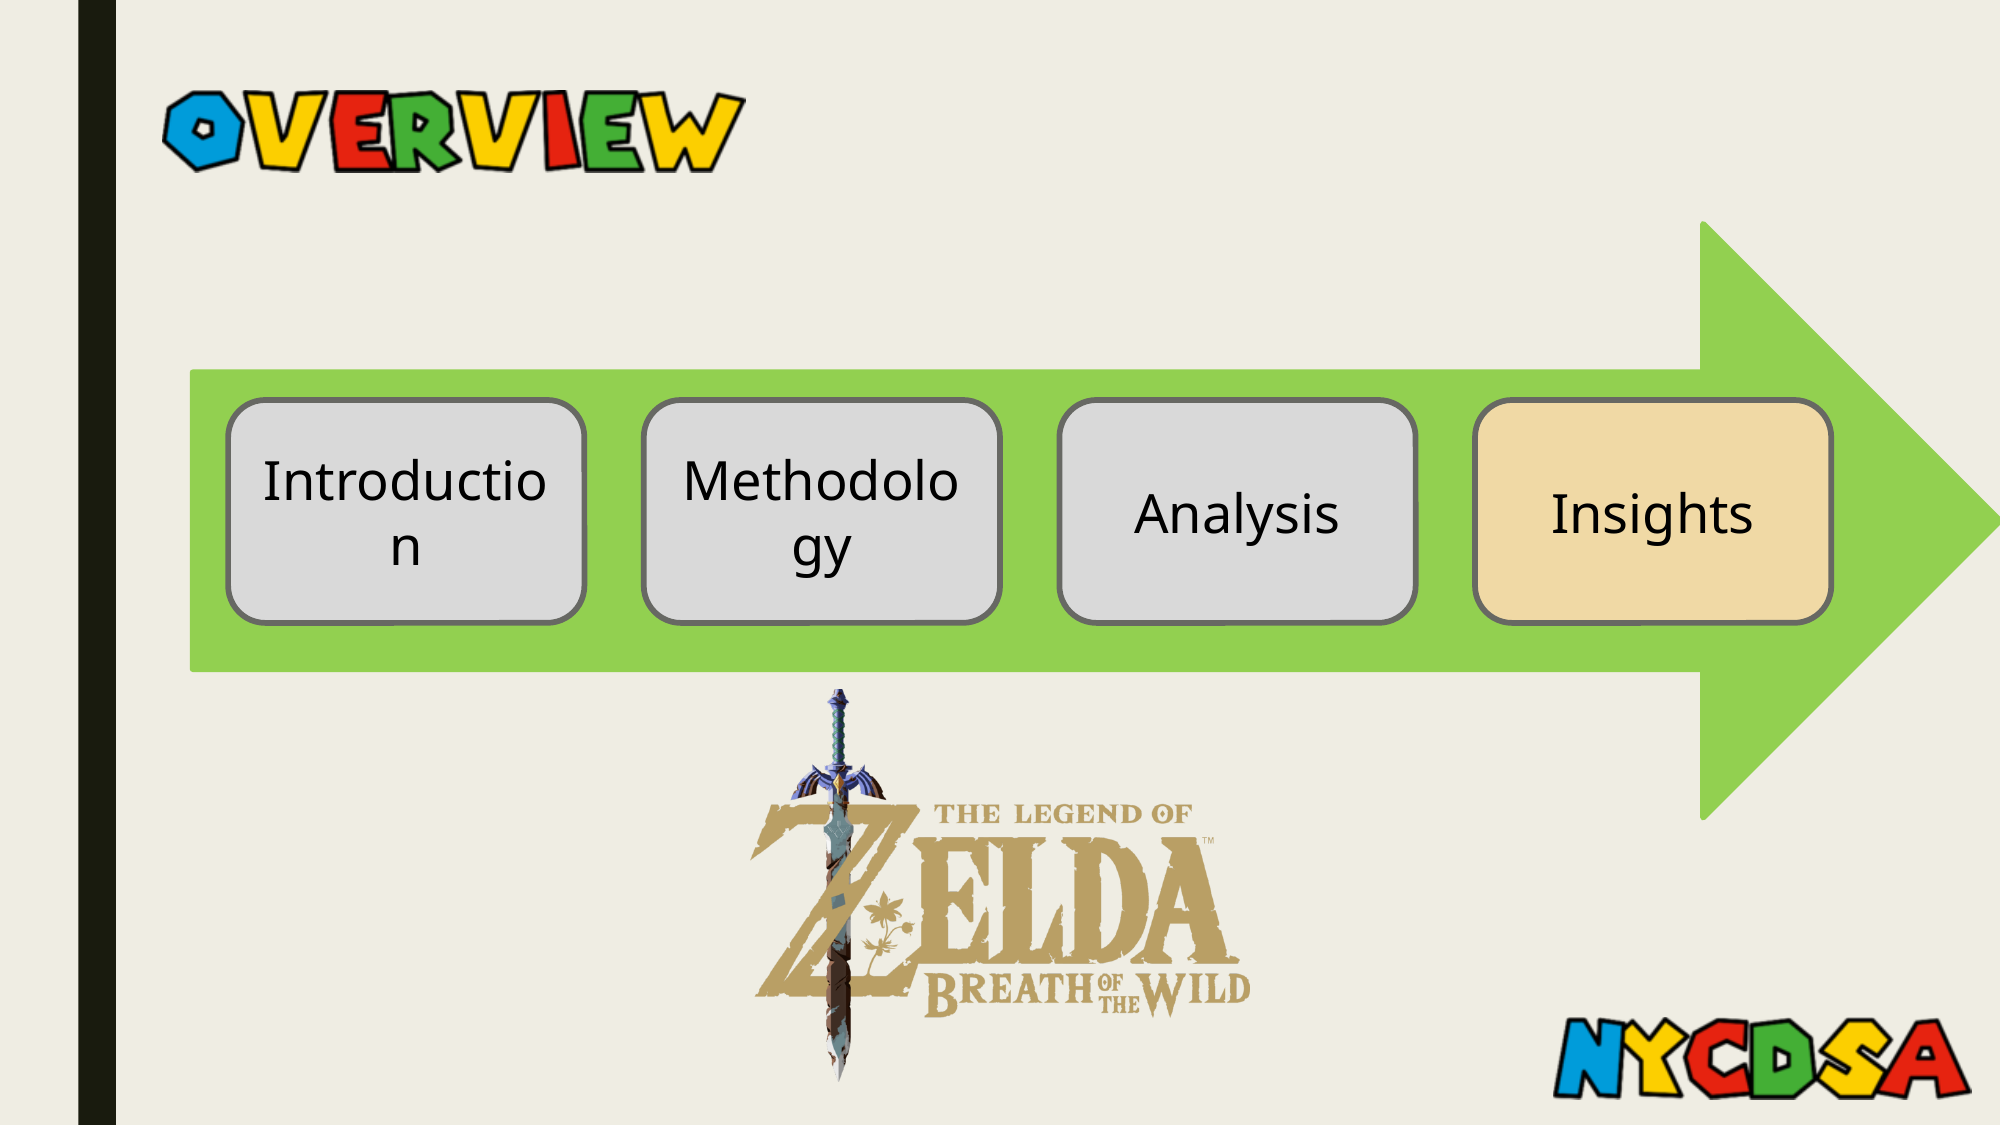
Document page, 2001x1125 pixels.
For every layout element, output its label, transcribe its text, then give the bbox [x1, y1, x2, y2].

picture [162, 90, 746, 173]
text_box Analysis [1056, 397, 1419, 626]
picture [750, 689, 1250, 1082]
text_box Insights [1472, 397, 1835, 626]
text_box Introduction [225, 397, 588, 626]
text_box [189, 221, 2000, 821]
text_box Methodology [640, 397, 1003, 626]
picture [1553, 1017, 1972, 1100]
